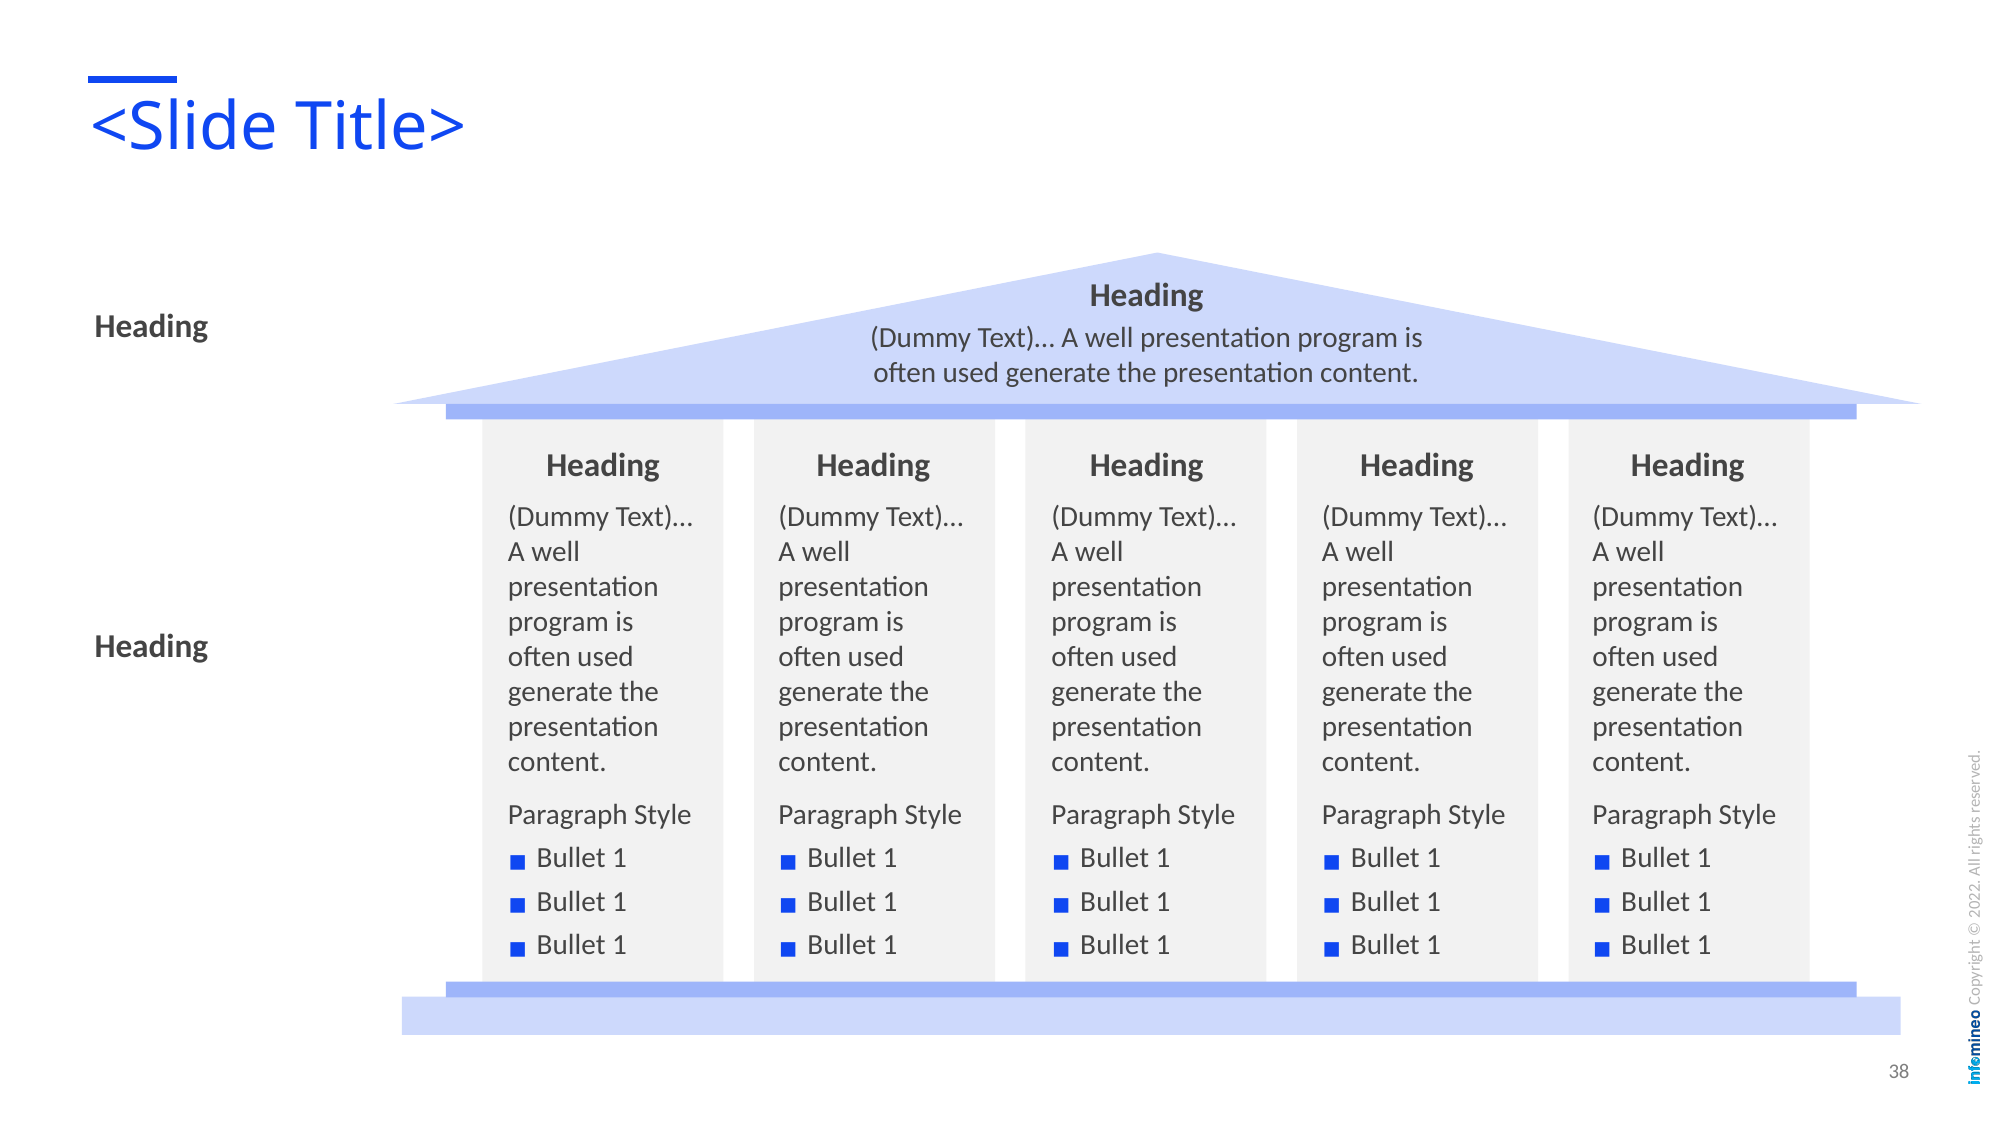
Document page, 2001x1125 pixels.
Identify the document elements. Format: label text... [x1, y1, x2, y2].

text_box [392, 252, 1922, 1036]
picture [1969, 1011, 1980, 1066]
text_box Heading [94, 304, 279, 345]
title <Slide Title> [90, 91, 1910, 280]
text_box Heading [94, 624, 279, 665]
